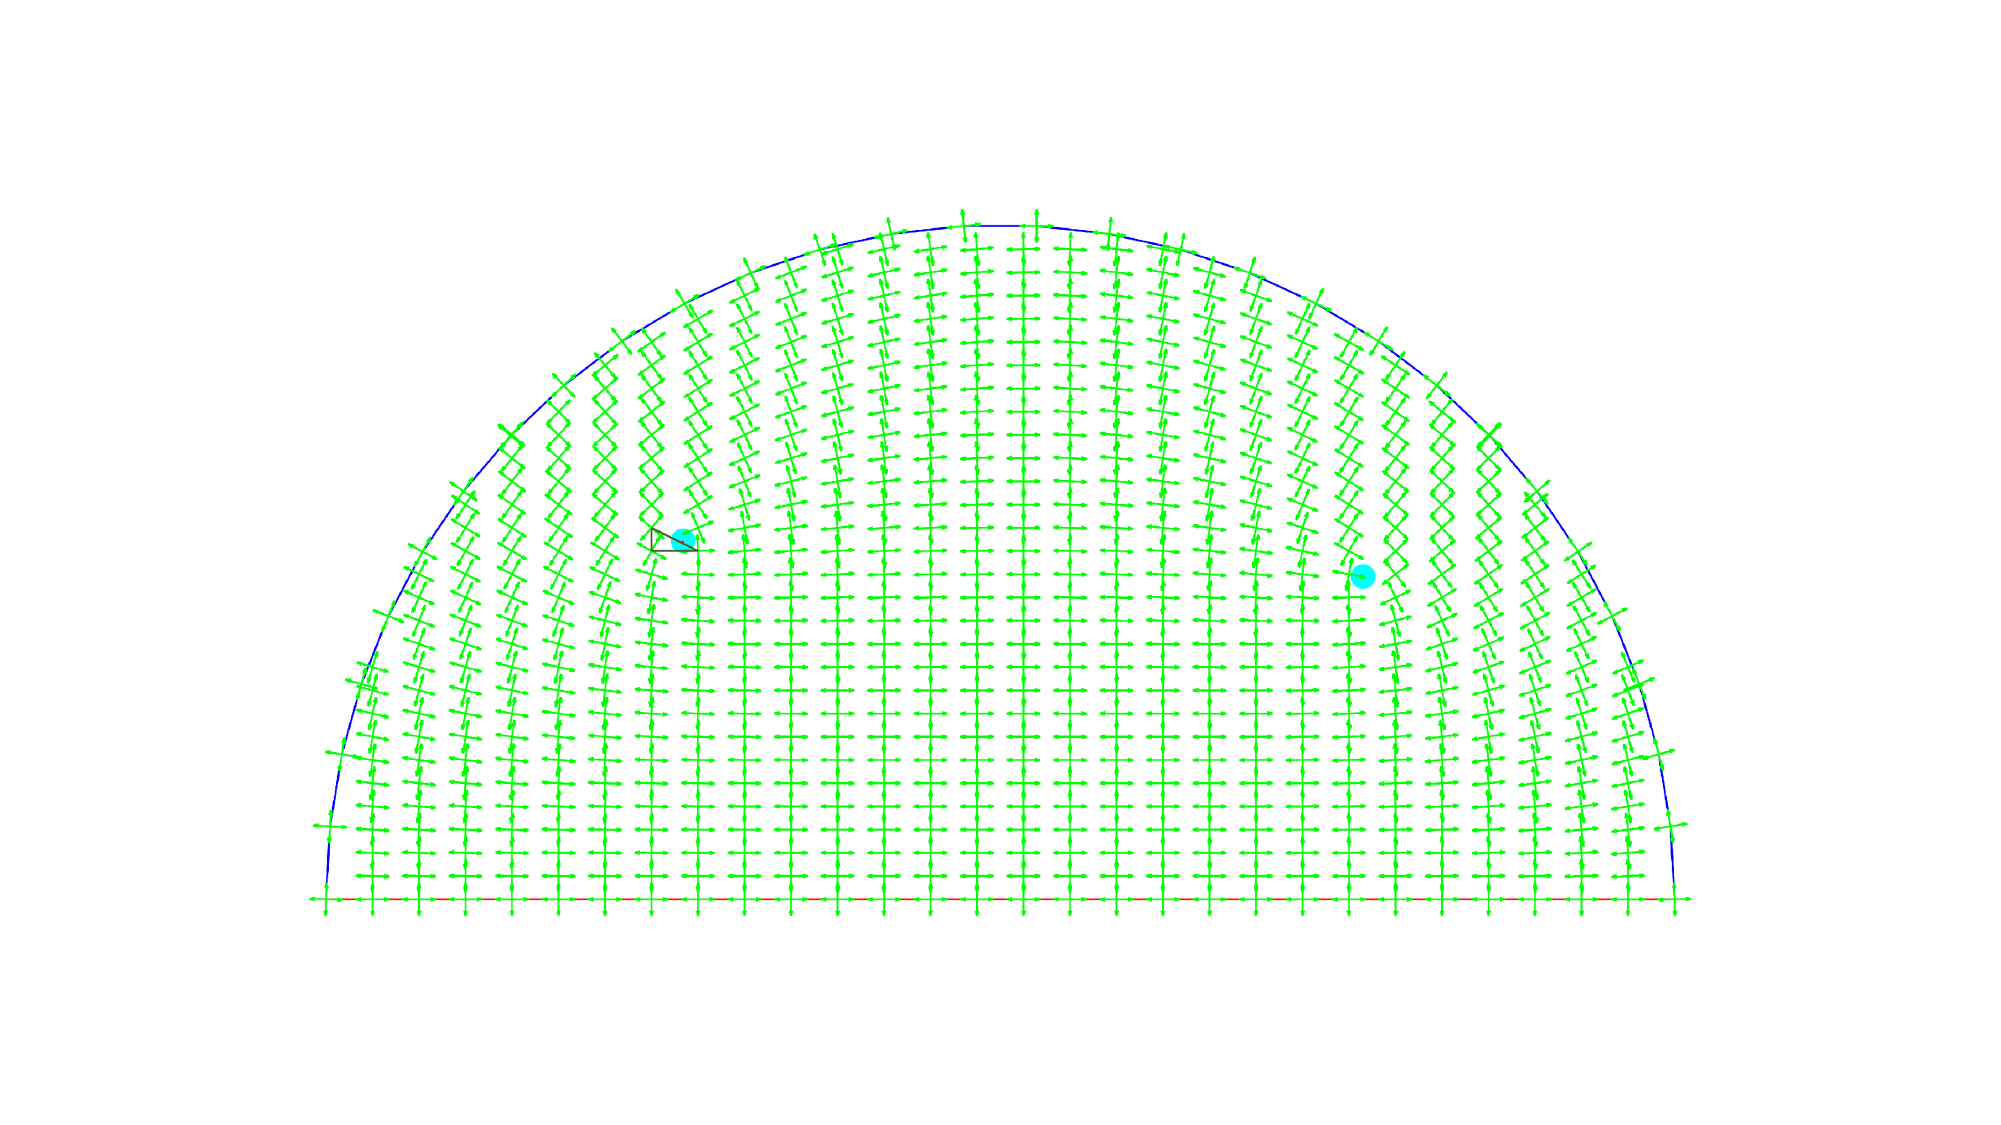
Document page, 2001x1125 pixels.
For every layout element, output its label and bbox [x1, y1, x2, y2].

picture [308, 207, 1692, 917]
